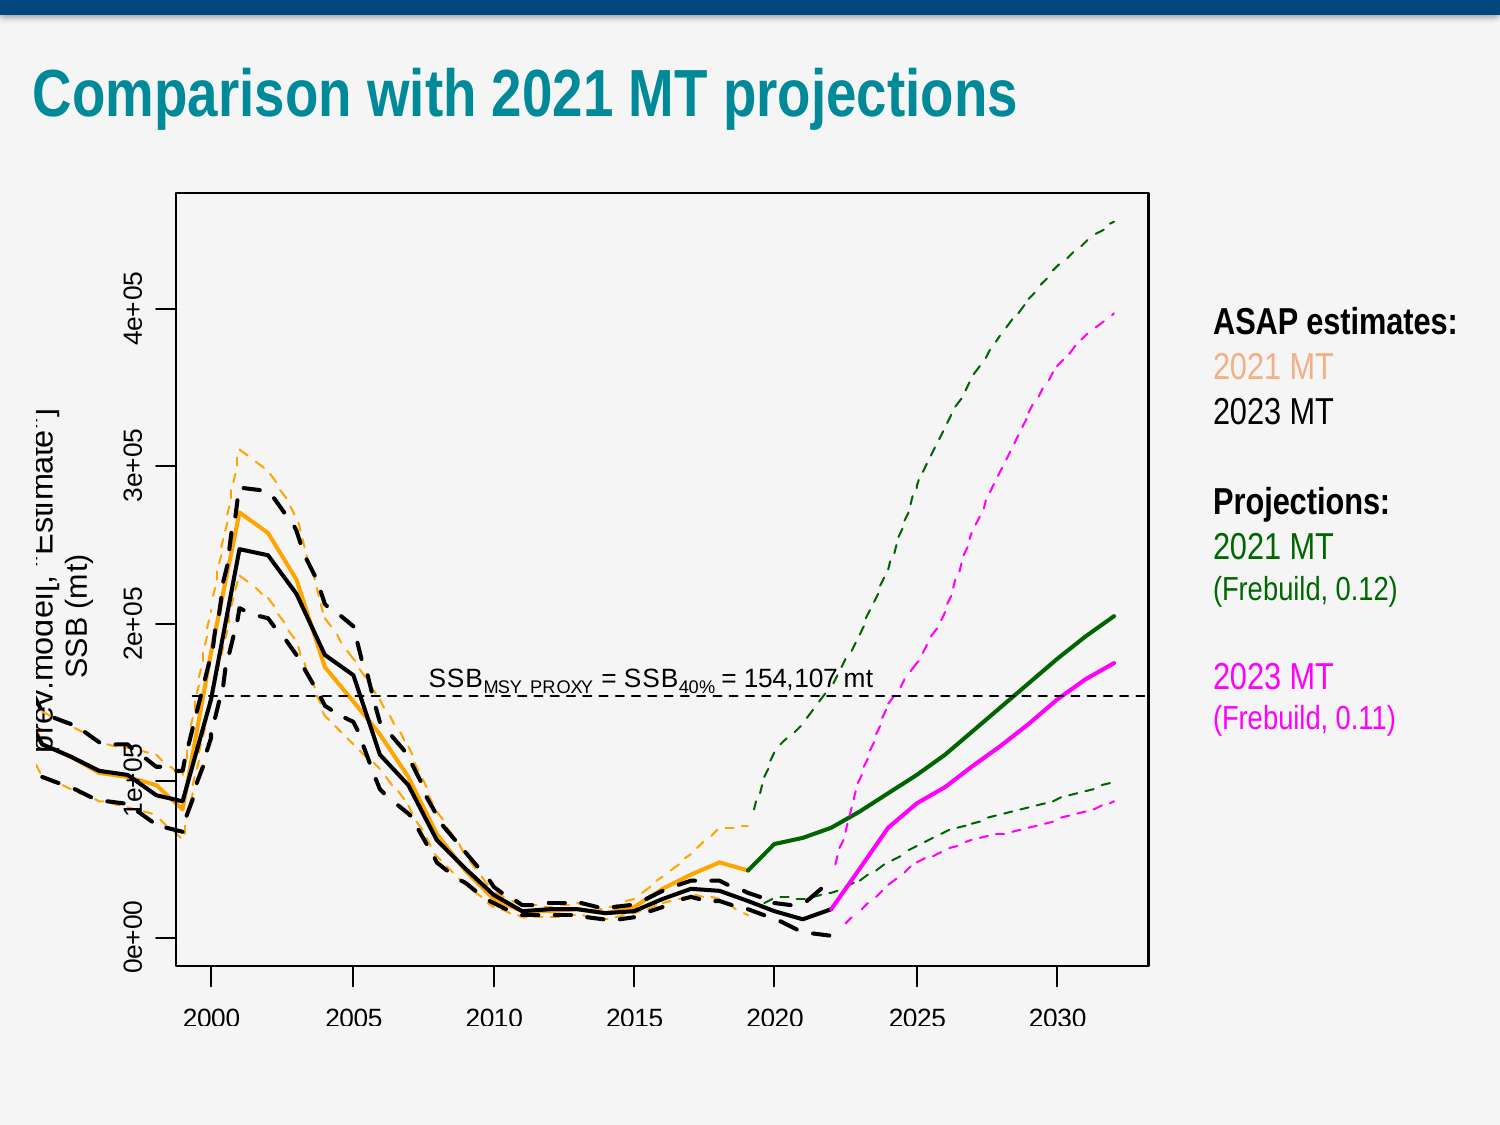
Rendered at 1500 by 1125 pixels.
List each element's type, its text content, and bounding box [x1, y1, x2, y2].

picture [35, 146, 1199, 1026]
text_box Comparison with 2021 MT projections [17, 41, 1500, 219]
text_box [1202, 187, 1500, 633]
text_box ASAP estimates: 2021 MT 2023 MT Projections: 2021 MT (Frebuild, 0.12) 2023 MT (Frebuild, 0.11) [1202, 289, 1474, 745]
